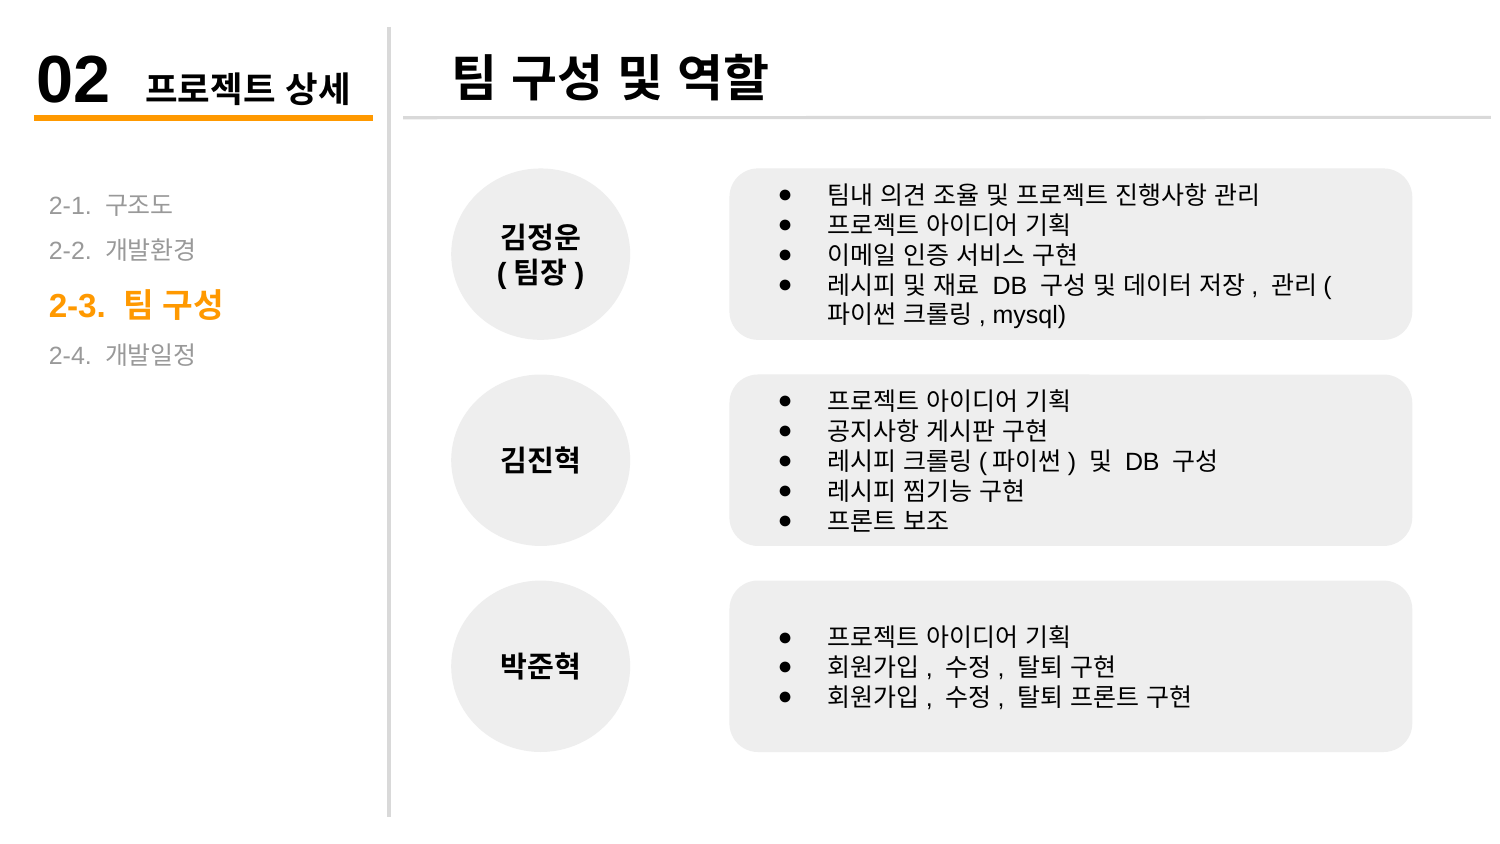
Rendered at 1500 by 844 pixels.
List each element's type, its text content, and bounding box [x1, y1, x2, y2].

text_box 02 프로젝트 상세 [21, 21, 437, 132]
text_box 프로젝트 아이디어 기획 회원가입, 수정, 탈퇴 구현 회원가입, 수정, 탈퇴 프론트 구현 [729, 580, 1413, 753]
text_box 2-1. 구조도 2-2. 개발환경 2-3. 팀 구성 2-4. 개발일정 [33, 159, 295, 385]
text_box 팀 구성 및 역할 [436, 31, 939, 115]
text_box 프로젝트 아이디어 기획 공지사항 게시판 구현 레시피 크롤링(파이썬) 및 DB 구성 레시피 찜기능 구현 프론트 보조 [729, 374, 1413, 546]
text_box 김정운 (팀장) [451, 168, 631, 340]
text_box 박준혁 [451, 580, 631, 753]
text_box 팀내 의견 조율 및 프로젝트 진행사항 관리 프로젝트 아이디어 기획 이메일 인증 서비스 구현 레시피 및 재료 DB 구성 및 데이터 저장, 관리(파이썬 크롤링, mysql) [729, 168, 1413, 340]
text_box 김진혁 [451, 374, 631, 546]
